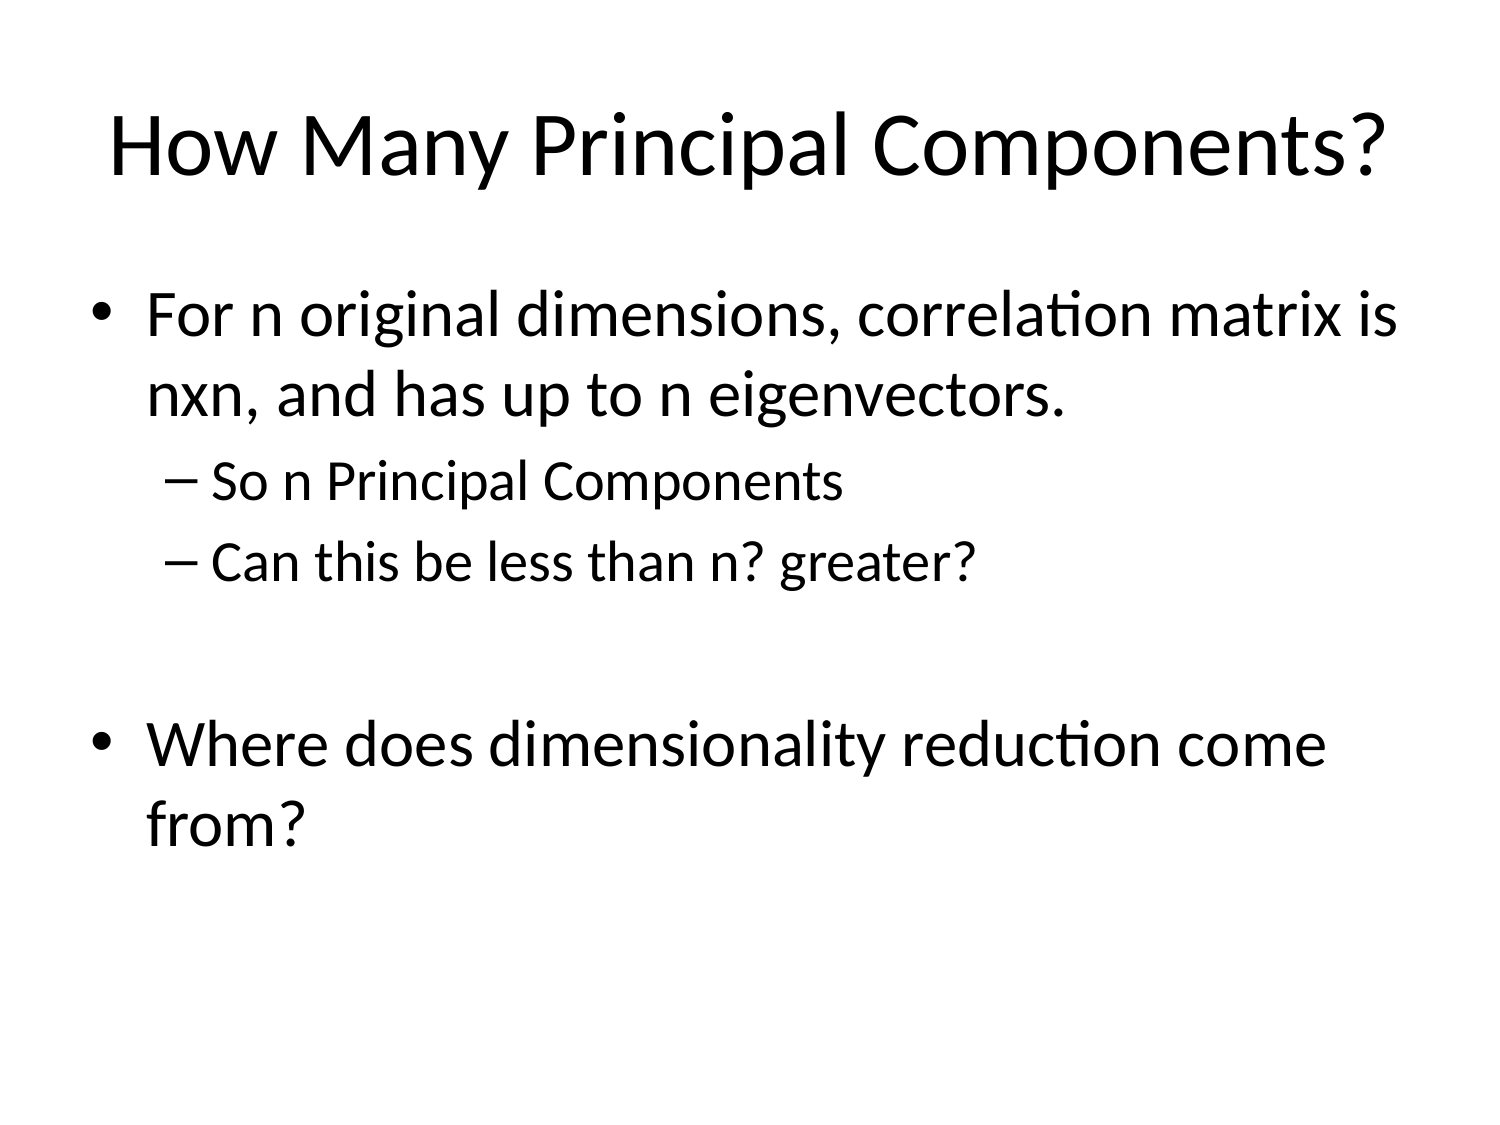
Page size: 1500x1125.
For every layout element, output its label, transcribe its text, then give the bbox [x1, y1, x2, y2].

title How Many Principal Components? [75, 45, 1425, 233]
list For n original dimensions, correlation matrix is nxn, and has up to n eigenvectors. So n Principal Components Can this be less than n? greater? Where does dimensionality reduction come from? [75, 262, 1425, 1005]
